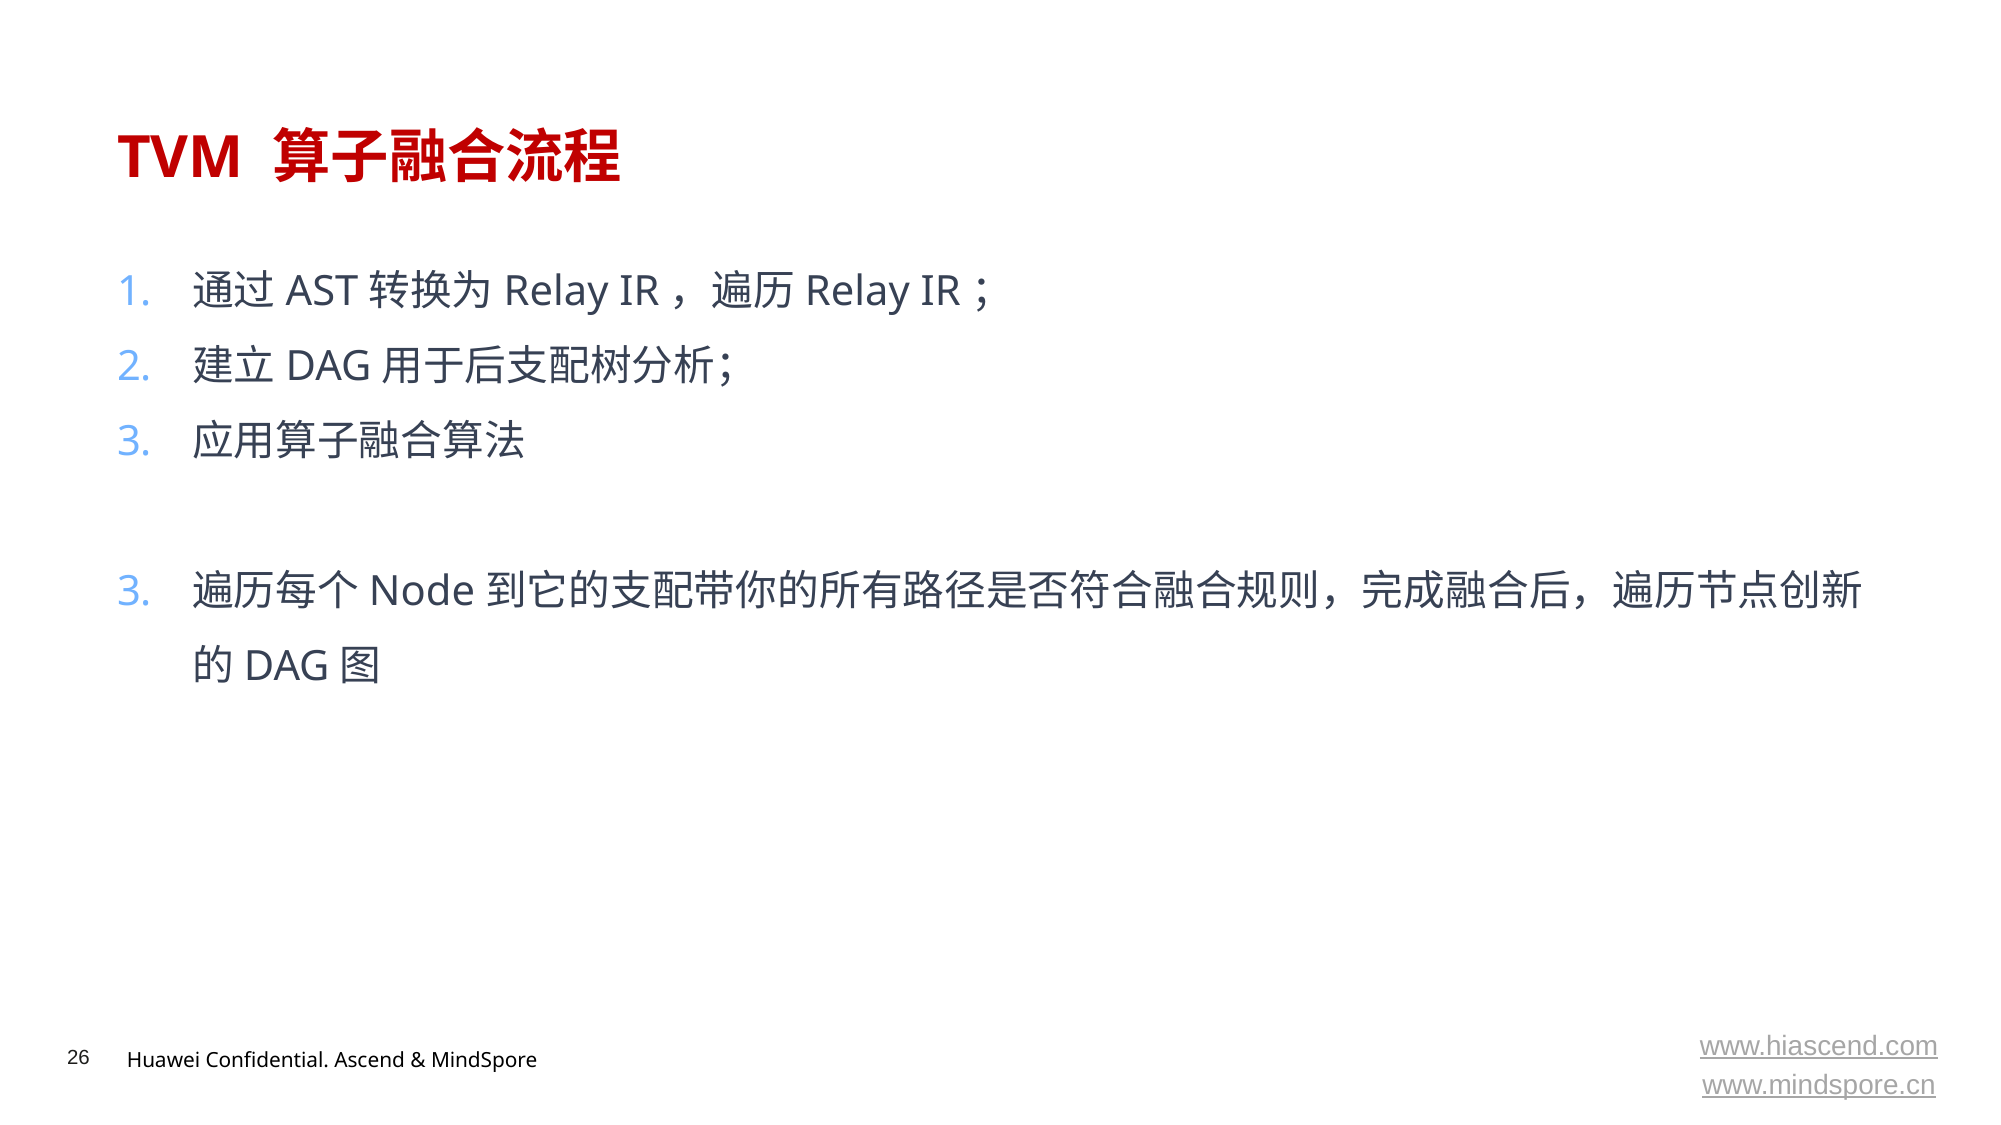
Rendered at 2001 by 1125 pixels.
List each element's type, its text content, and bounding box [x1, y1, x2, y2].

list 通过AST转换为Relay IR，遍历Relay IR； 建立DAG用于后支配树分析； 应用算子融合算法 遍历每个Node到它的支配带你的所有路径是否符合融合规则，完成融合后，遍历节点创新的DAG图 [102, 231, 1901, 988]
title TVM 算子融合流程 [102, 111, 1901, 209]
